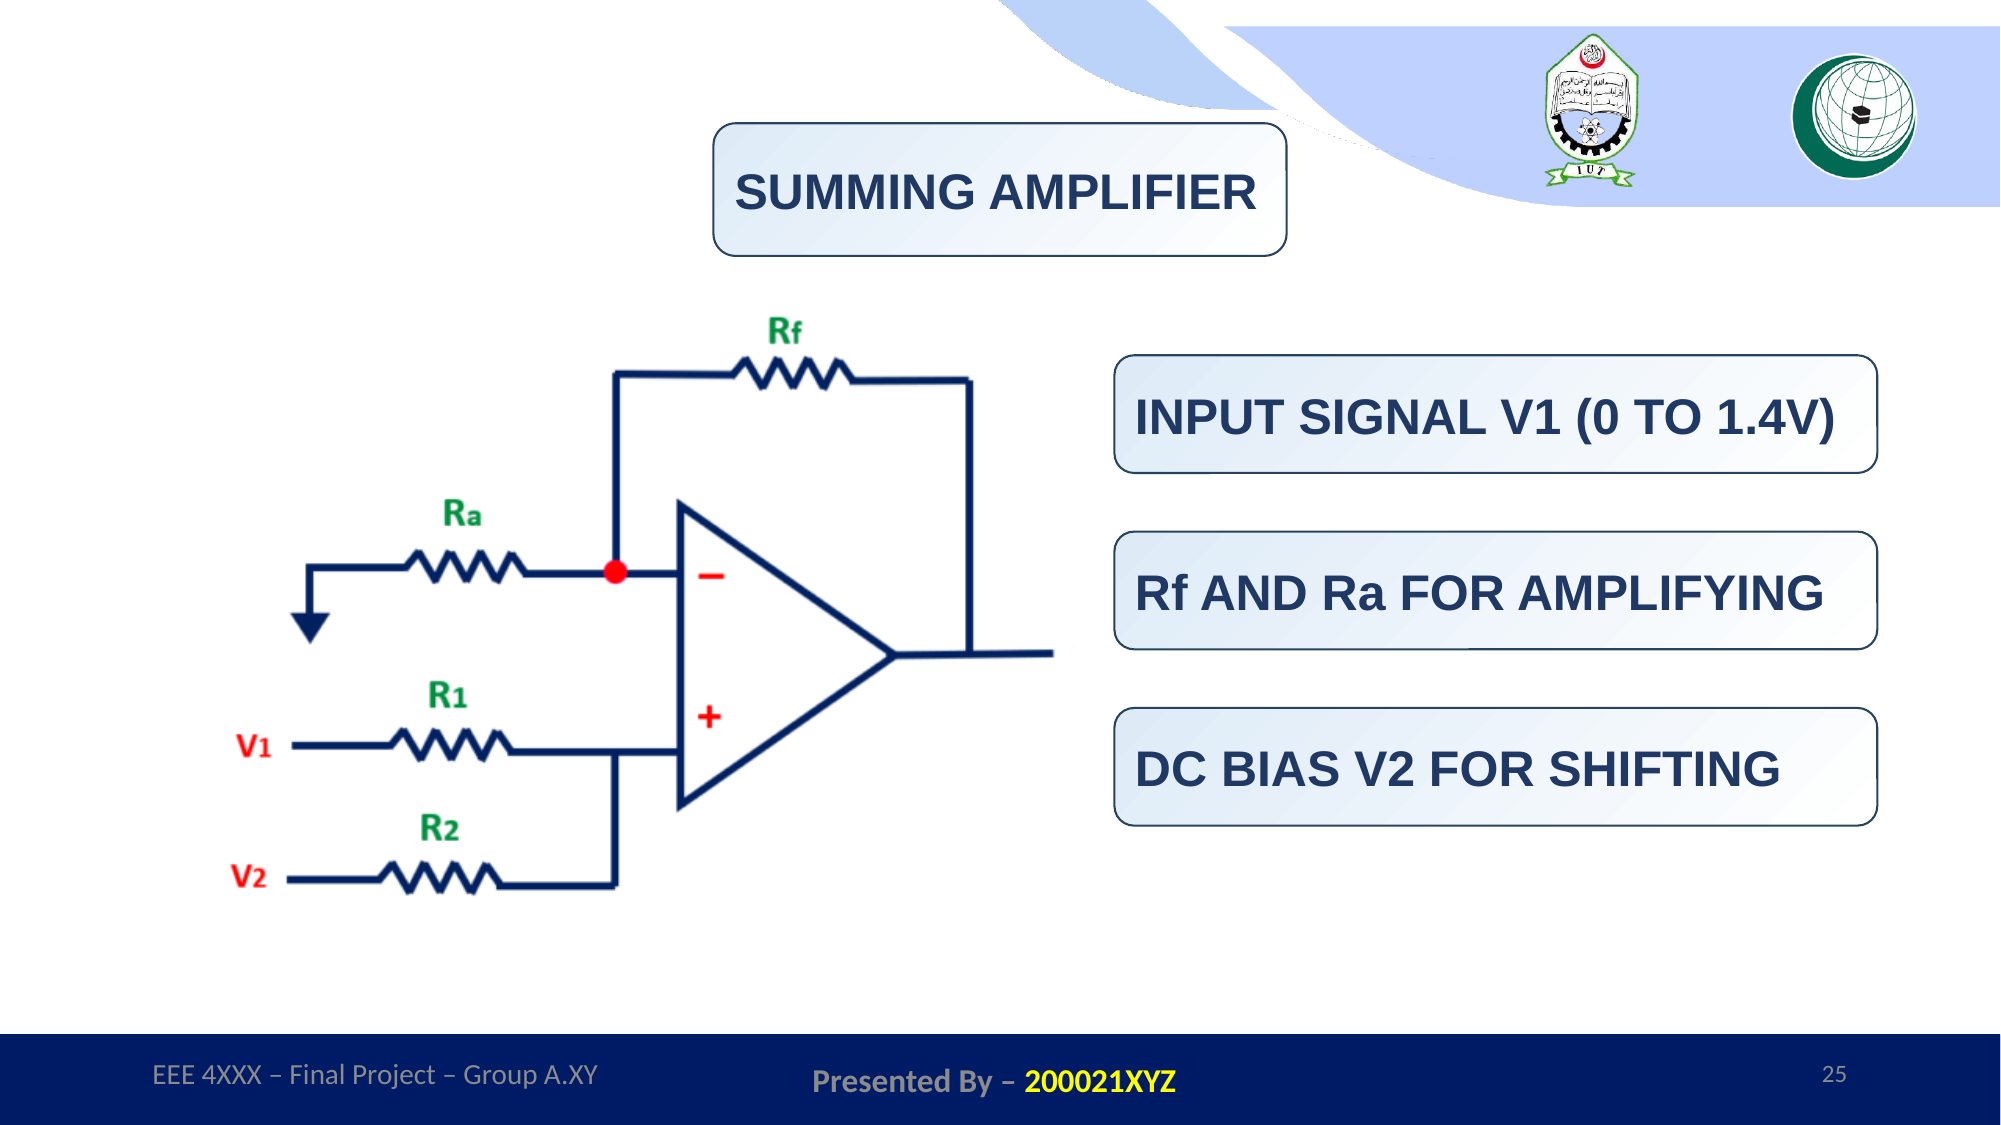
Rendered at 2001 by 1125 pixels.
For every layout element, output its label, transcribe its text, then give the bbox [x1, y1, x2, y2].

slide_number EEE 4XXX – Final Project – Group A.XY [137, 1042, 622, 1103]
slide_number 25 [1412, 1042, 1863, 1103]
text_box Rf AND Ra FOR AMPLIFYING [1113, 530, 1879, 651]
text_box INPUT SIGNAL V1 (0 TO 1.4V) [1113, 354, 1879, 475]
picture [137, 277, 1074, 971]
text_box DC BIAS V2 FOR SHIFTING [1113, 706, 1879, 827]
picture [992, 0, 2000, 218]
footer Presented By – 200021XYZ [662, 1042, 1338, 1103]
text_box SUMMING AMPLIFIER [712, 122, 1288, 257]
